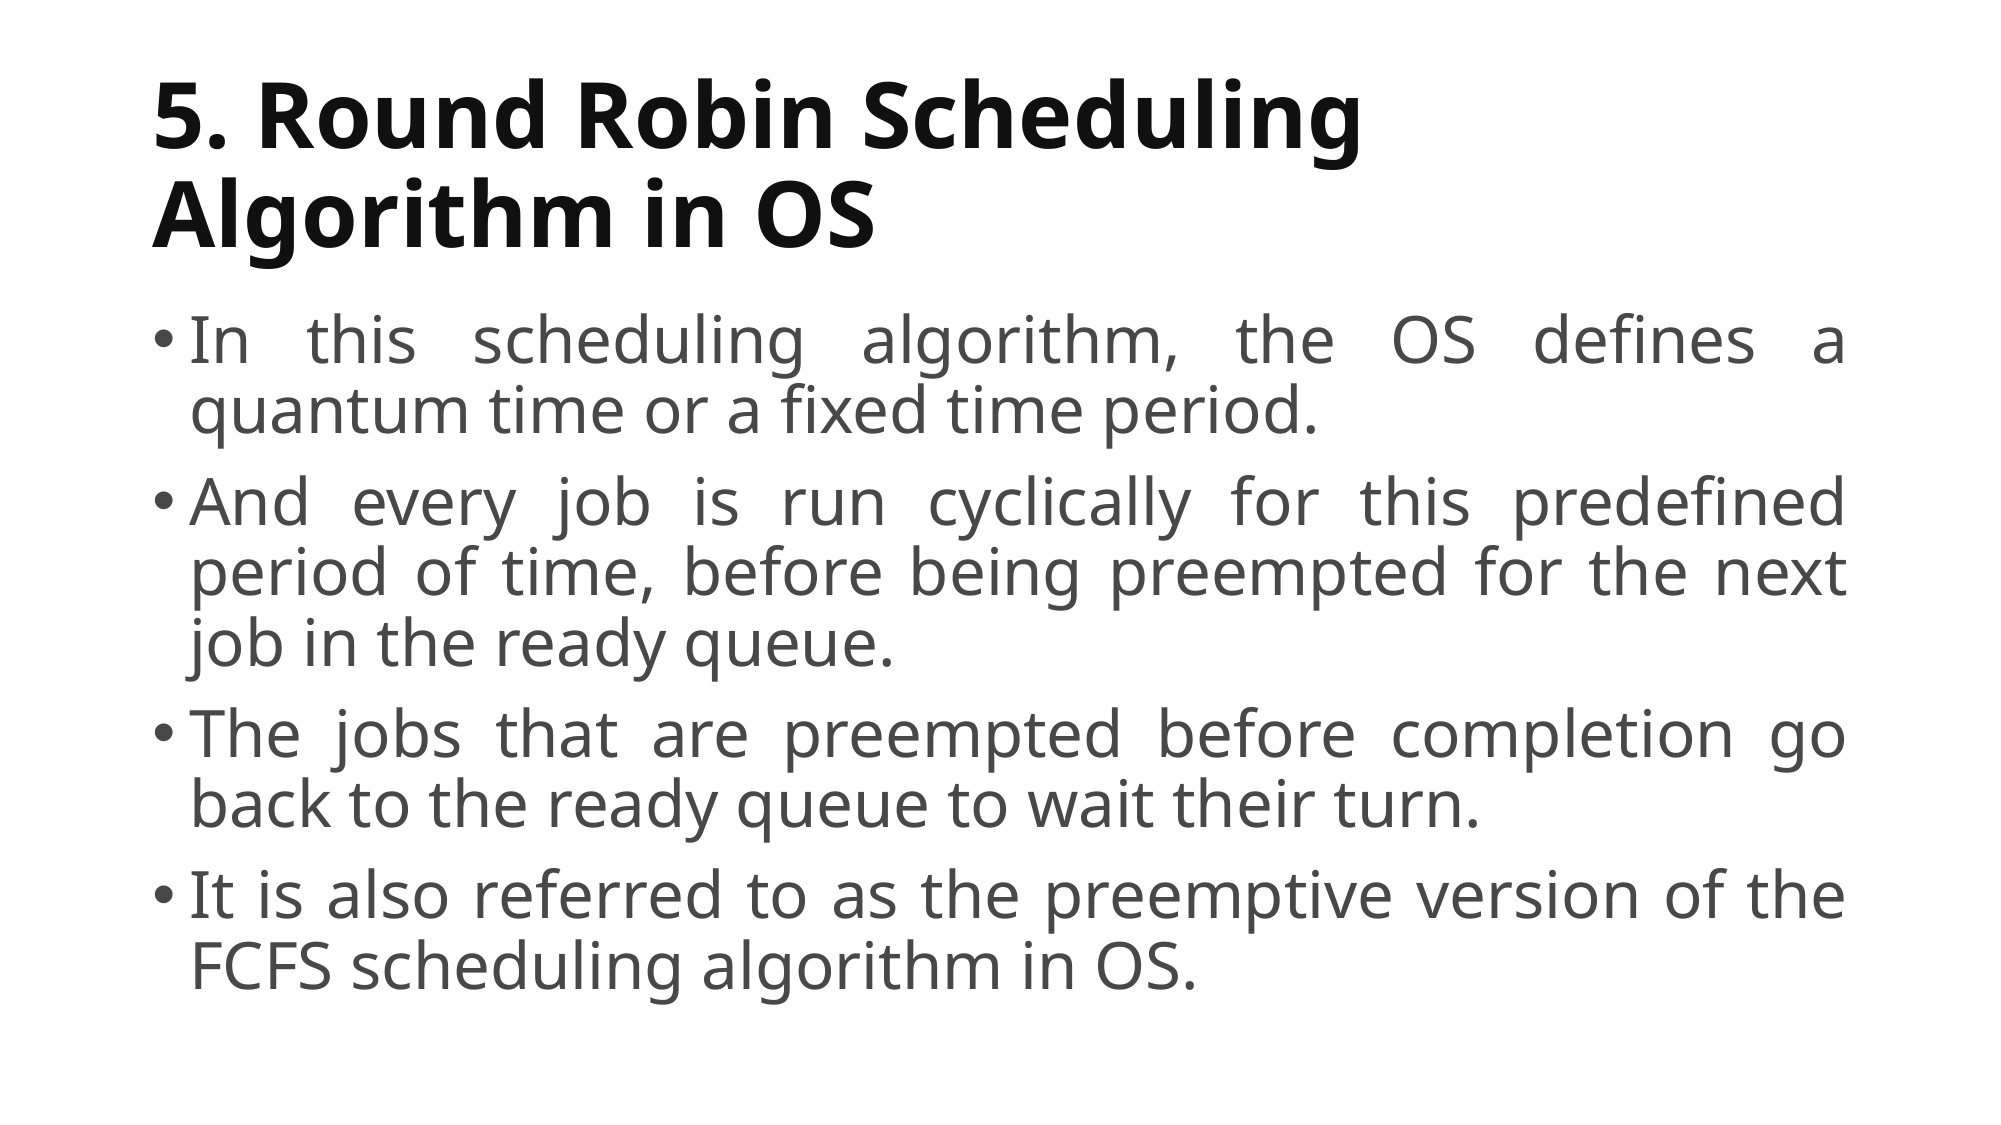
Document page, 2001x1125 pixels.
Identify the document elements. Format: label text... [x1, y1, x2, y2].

list In this scheduling algorithm, the OS defines a quantum time or a fixed time period. And every job is run cyclically for this predefined period of time, before being preempted for the next job in the ready queue. The jobs that are preempted before completion go back to the ready queue to wait their turn. It is also referred to as the preemptive version of the FCFS scheduling algorithm in OS. [137, 299, 1863, 1014]
title 5. Round Robin Scheduling Algorithm in OS [137, 59, 1863, 278]
